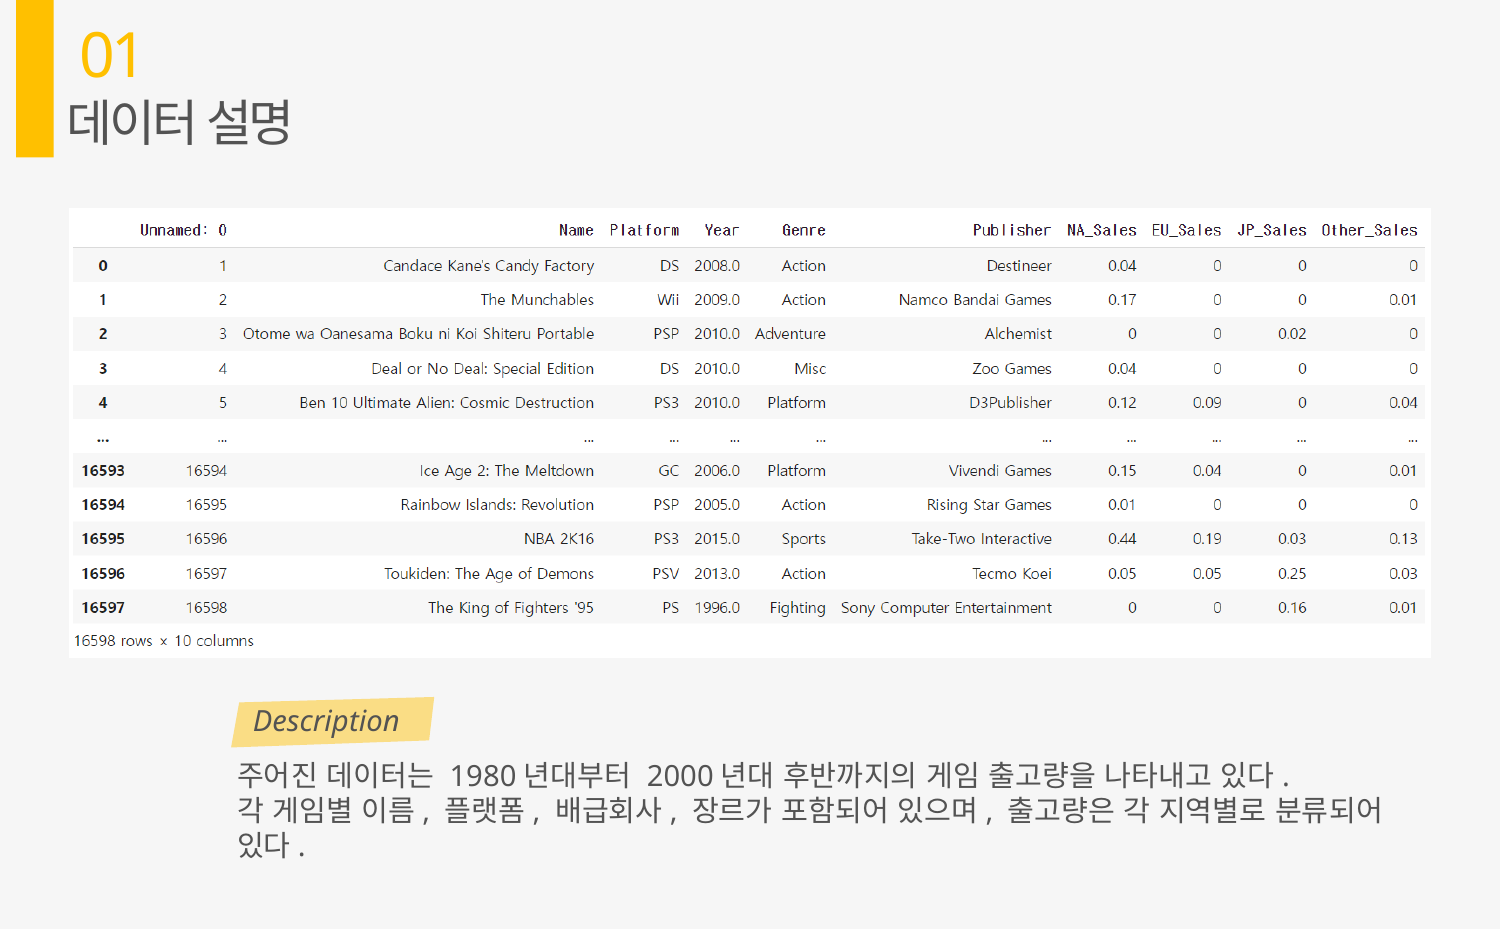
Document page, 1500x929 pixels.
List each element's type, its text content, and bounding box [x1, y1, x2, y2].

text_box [228, 695, 435, 748]
picture [69, 208, 1431, 658]
text_box 데이터 설명 [51, 83, 310, 159]
text_box 01 [64, 7, 163, 98]
text_box 주어진 데이터는 1980년대부터 2000년대 후반까지의 게임 출고량을 나타내고 있다. 각 게임별 이름, 플랫폼, 배급회사, 장르가 포함되어 있으며, 출고량은 각 지역별로 분류되어 있다. [222, 749, 1420, 870]
text_box [15, 0, 55, 158]
